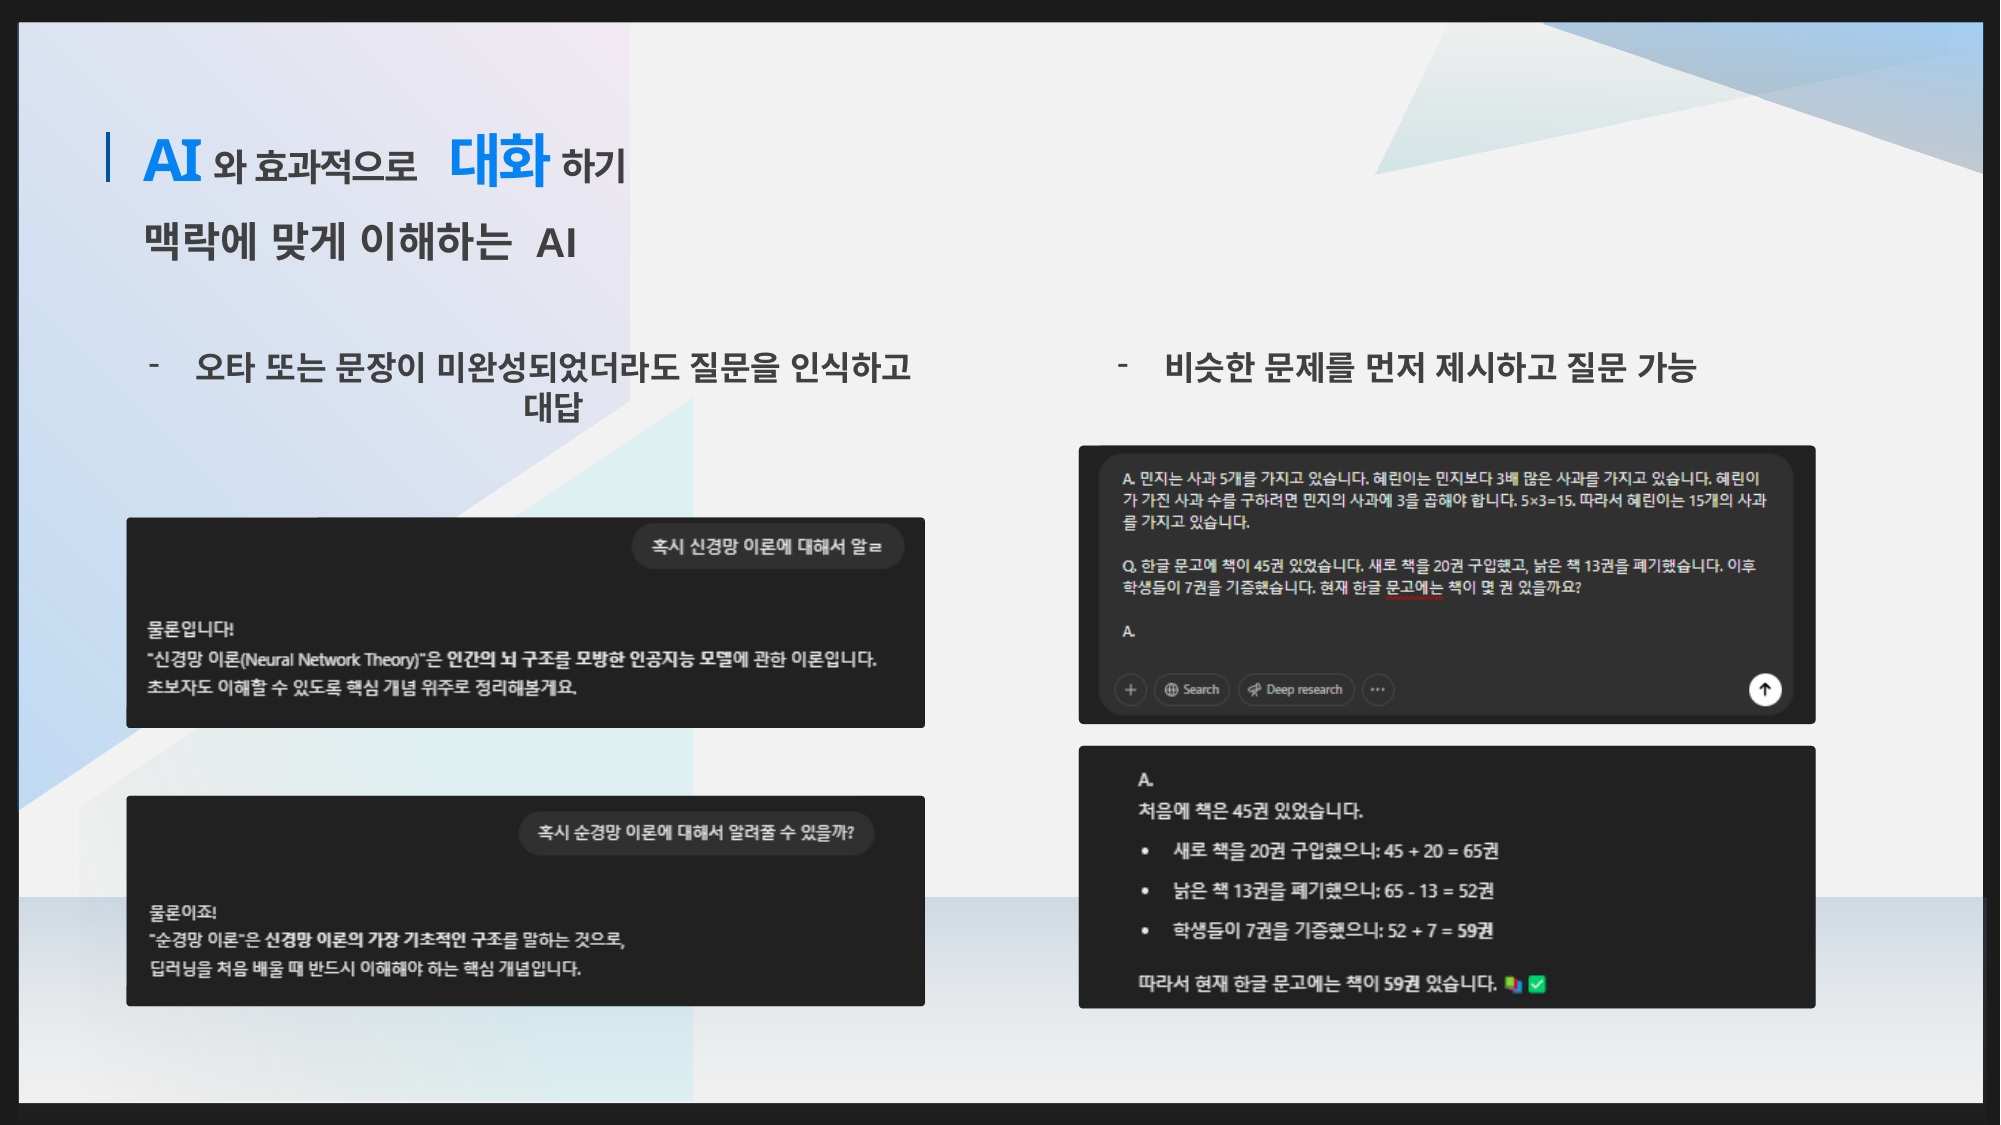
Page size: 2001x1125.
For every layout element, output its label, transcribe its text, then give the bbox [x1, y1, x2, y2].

text_box 와 효과적으로 [199, 116, 433, 197]
text_box [1077, 444, 1818, 726]
text_box 맥락에 맞게 이해하는 AI [128, 208, 945, 274]
text_box [124, 794, 927, 1008]
text_box 하기 [546, 116, 925, 196]
text_box [124, 516, 927, 730]
text_box [1077, 744, 1818, 1010]
text_box 대화 [433, 111, 577, 203]
text_box 비슷한 문제를 먼저 제시하고 질문 가능 [999, 339, 1816, 395]
text_box 오타 또는 문장이 미완성되었더라도 질문을 인식하고 대답 [122, 339, 939, 435]
text_box AI [128, 110, 224, 202]
